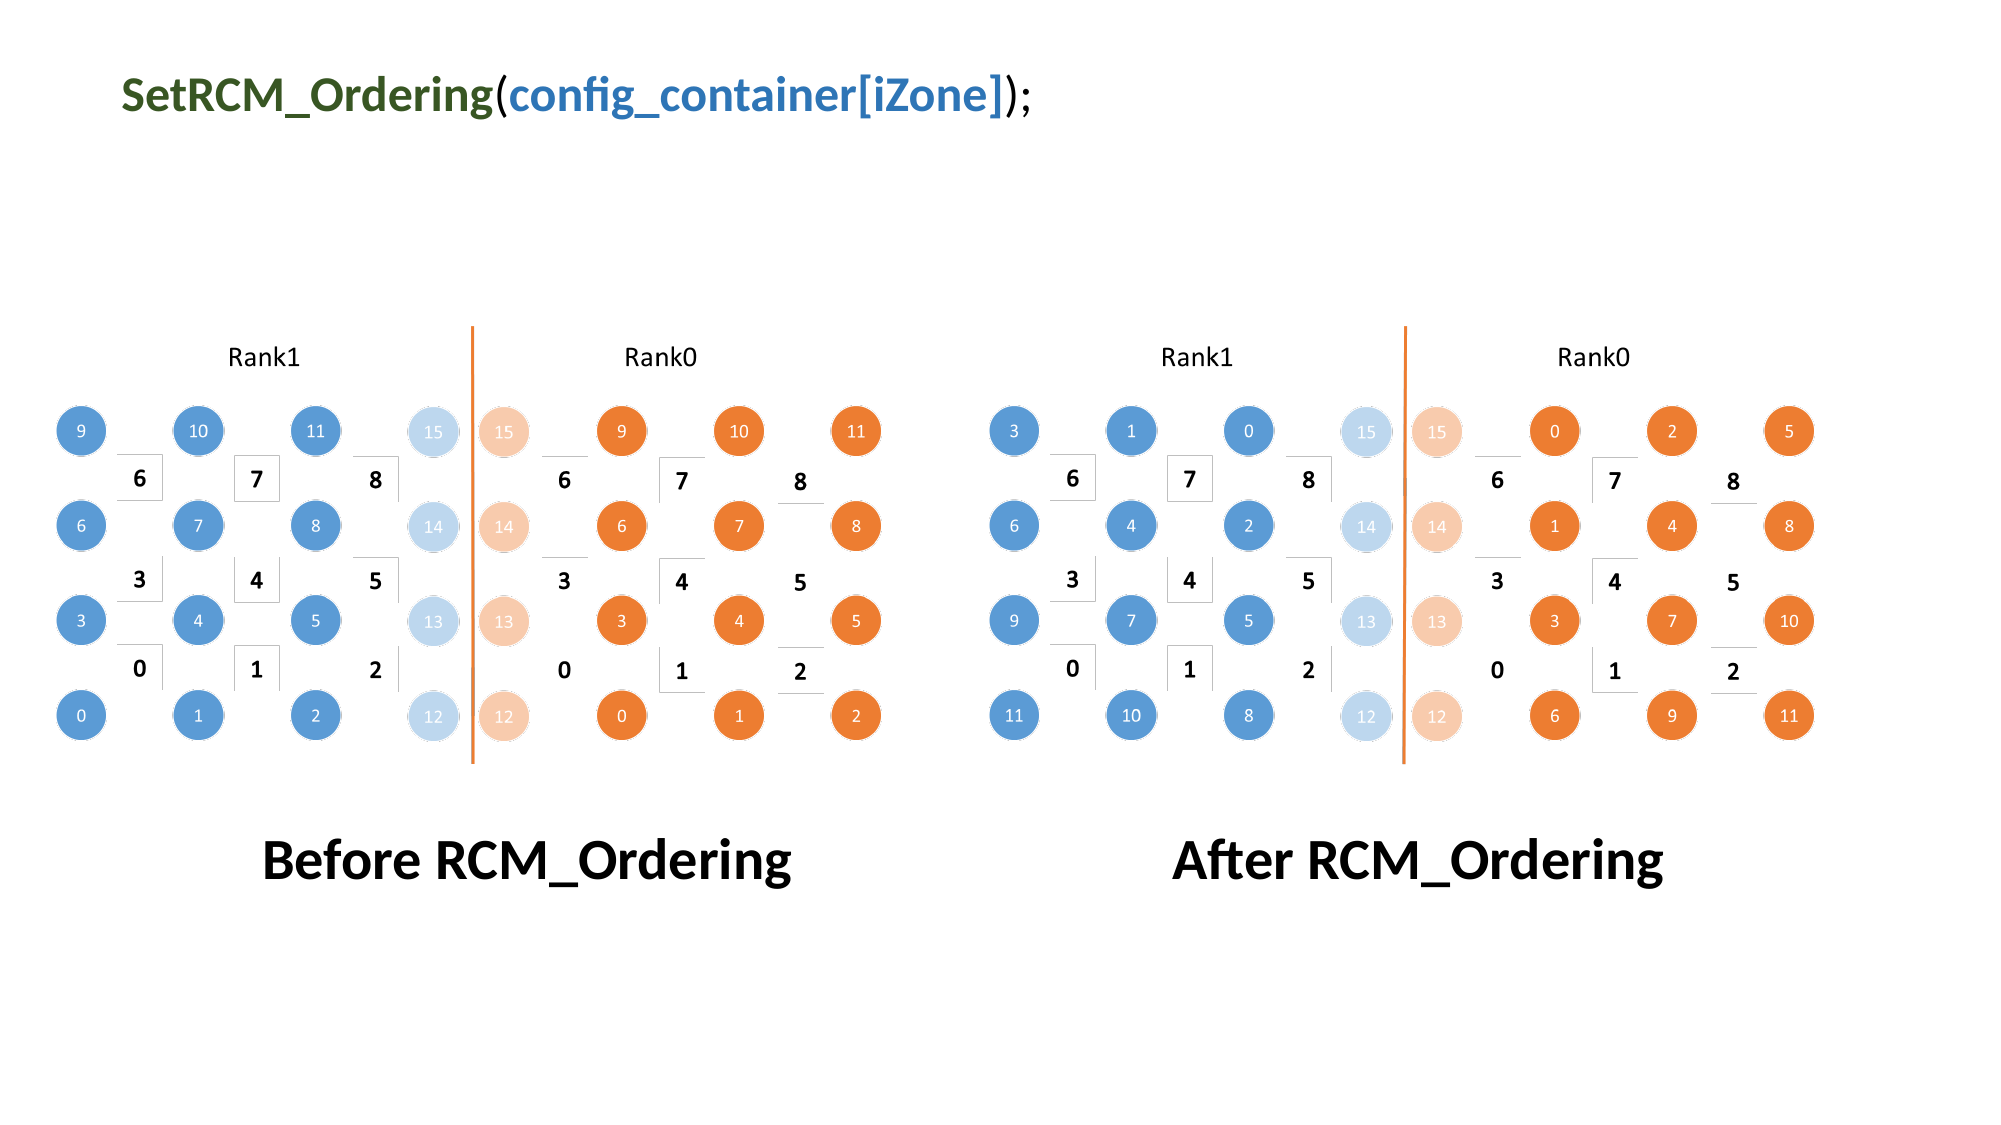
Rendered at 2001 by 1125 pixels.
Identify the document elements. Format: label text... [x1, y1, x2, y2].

text_box After RCM_Ordering [1157, 814, 1680, 899]
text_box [54, 325, 882, 815]
picture [988, 325, 1815, 766]
text_box SetRCM_Ordering(config_container[iZone]); [106, 54, 1048, 130]
text_box Before RCM_Ordering [247, 815, 807, 899]
